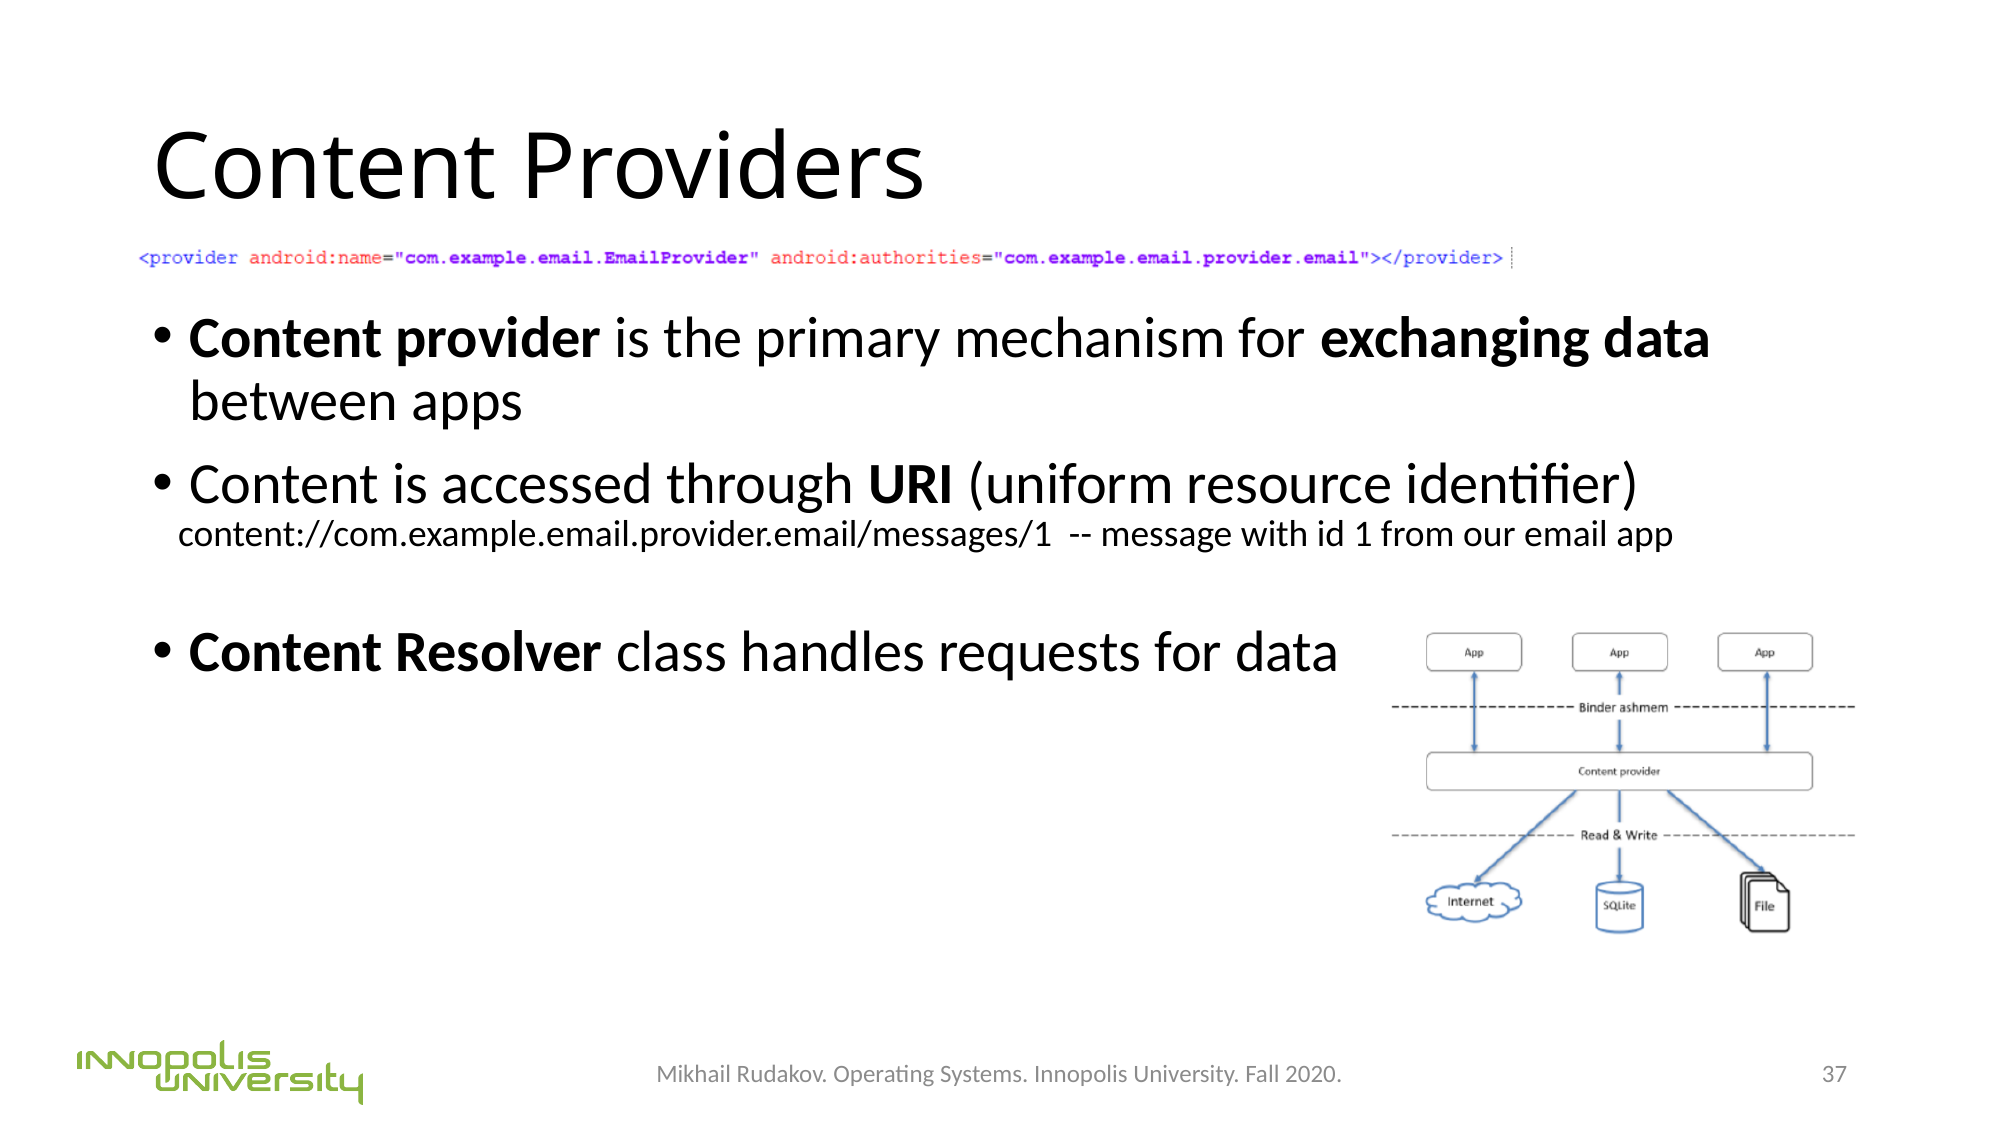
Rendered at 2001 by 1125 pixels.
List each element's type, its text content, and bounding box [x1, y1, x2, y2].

text_box content://com.example.email.provider.email/messages/1 -- message with id 1 from our email app [163, 501, 1709, 562]
picture [1364, 596, 1878, 976]
list Content provider is the primary mechanism for exchanging data between apps Content is accessed through URI (uniform resource identifier) Content Resolver class handles requests for data [137, 299, 1863, 1014]
picture [77, 1040, 363, 1105]
footer Mikhail Rudakov. Operating Systems. Innopolis University. Fall 2020. [587, 1042, 1412, 1103]
title Content Providers [137, 59, 1863, 278]
slide_number 37 [1412, 1042, 1863, 1103]
picture [121, 247, 1515, 271]
